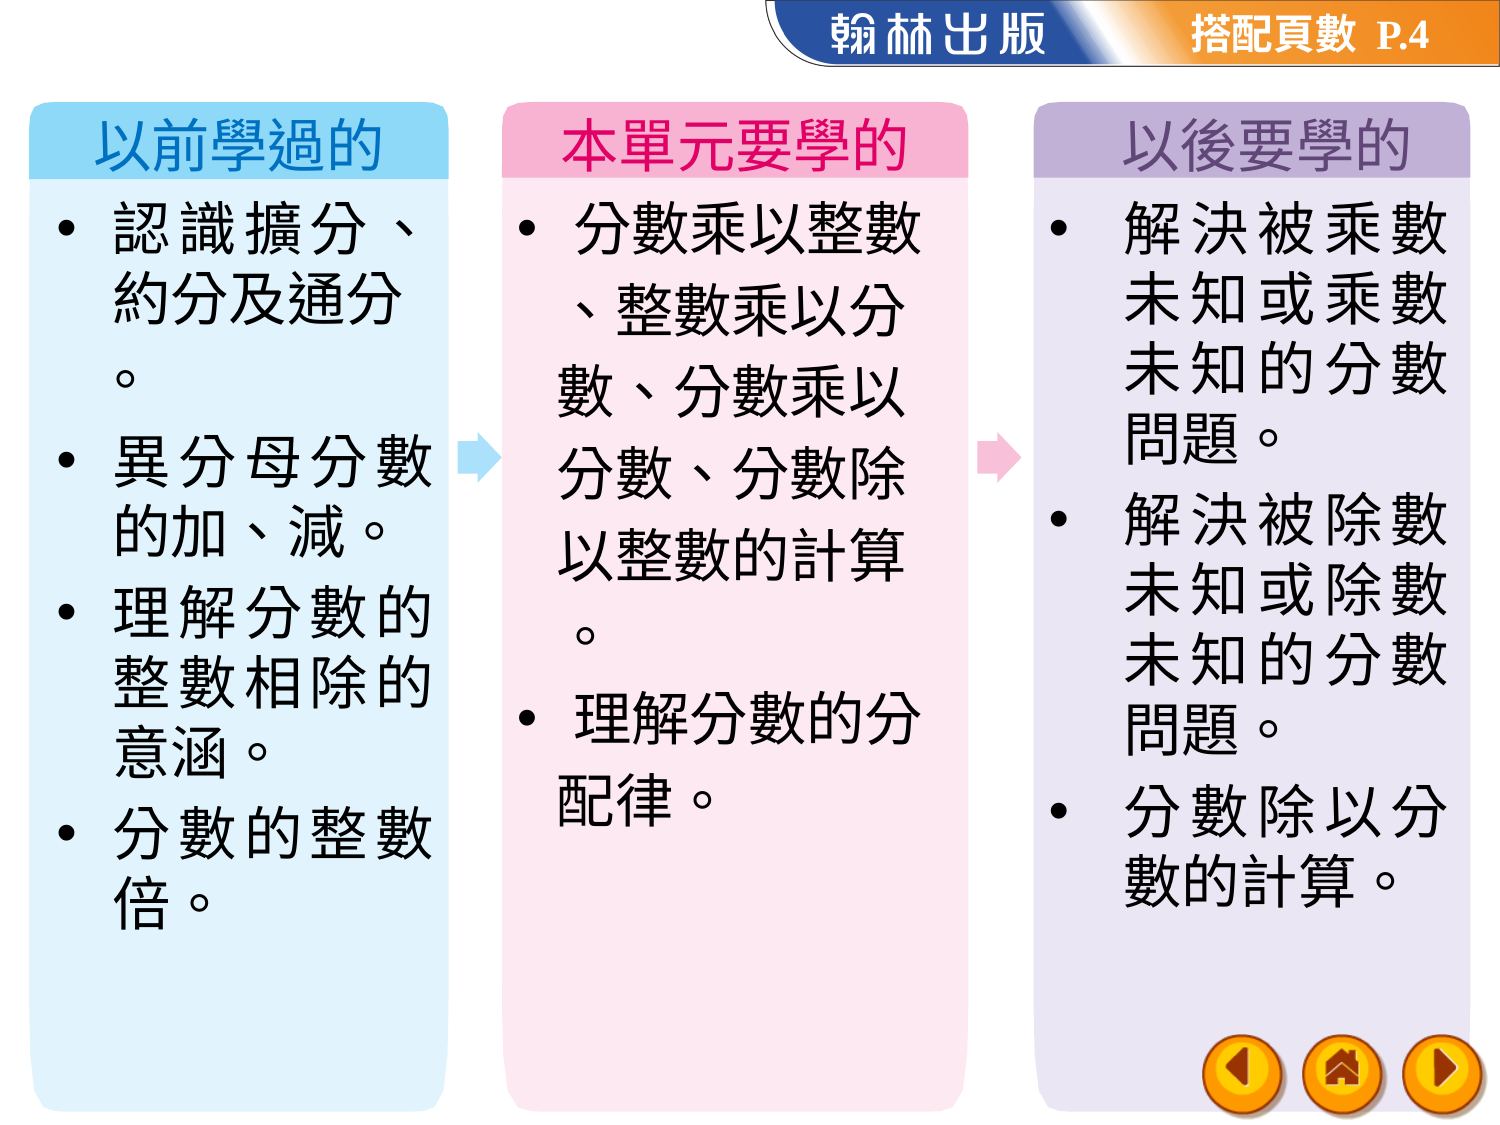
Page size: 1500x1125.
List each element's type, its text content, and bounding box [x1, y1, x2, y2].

picture [1402, 1034, 1488, 1120]
text_box 4 [1393, 0, 1500, 67]
list 解決被乘數未知或乘數未知的分數問題。 解決被除數未知或除數未知的分數問題。 分數除以分數的計算。 [1033, 184, 1465, 976]
picture [765, 0, 1393, 67]
list 認識擴分、約分及通分 。 異分母分數的加、減。 理解分數的整數相除的意涵。 分數的整數倍。 [41, 184, 449, 1106]
picture [1302, 1034, 1388, 1120]
picture [1387, 24, 1393, 36]
picture [1202, 1034, 1288, 1120]
list 分數乘以整數 、整數乘以分 數、分數乘以 分數、分數除 以整數的計算 。 理解分數的分 配律。 [501, 184, 975, 1089]
